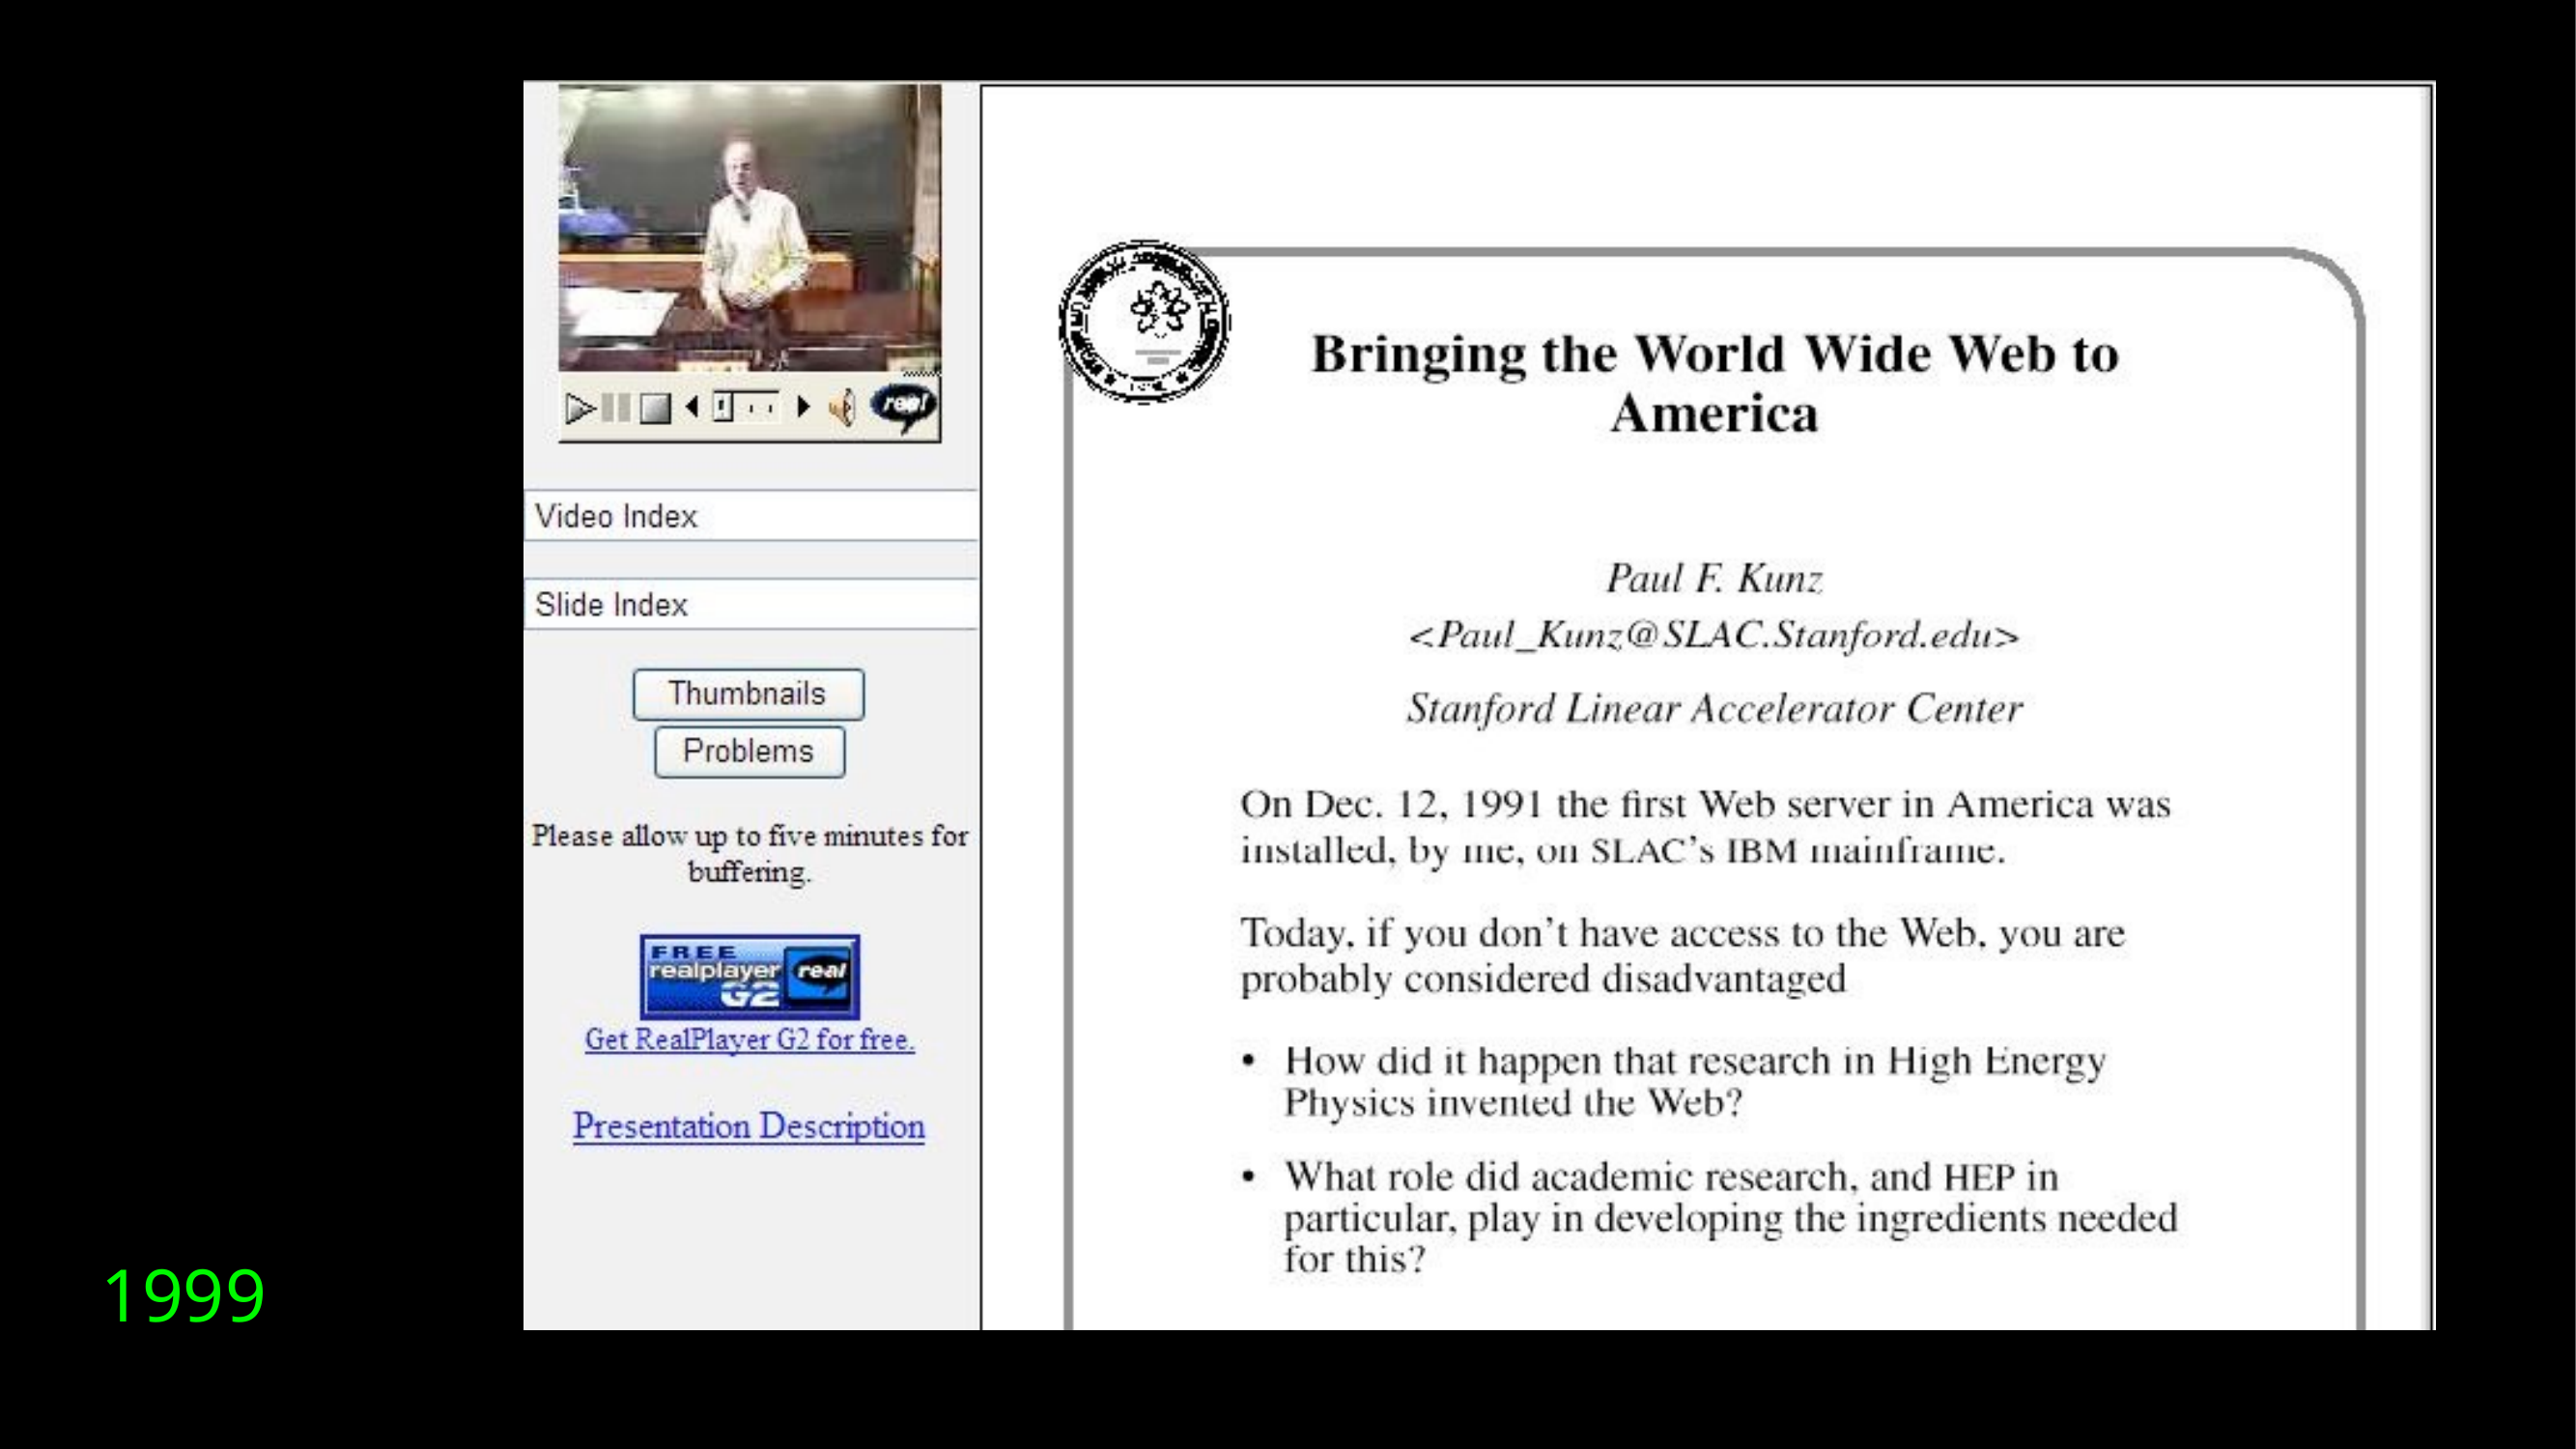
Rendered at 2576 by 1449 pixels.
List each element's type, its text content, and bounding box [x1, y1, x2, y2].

text_box 1999 [92, 1241, 275, 1345]
picture [523, 80, 2436, 1330]
